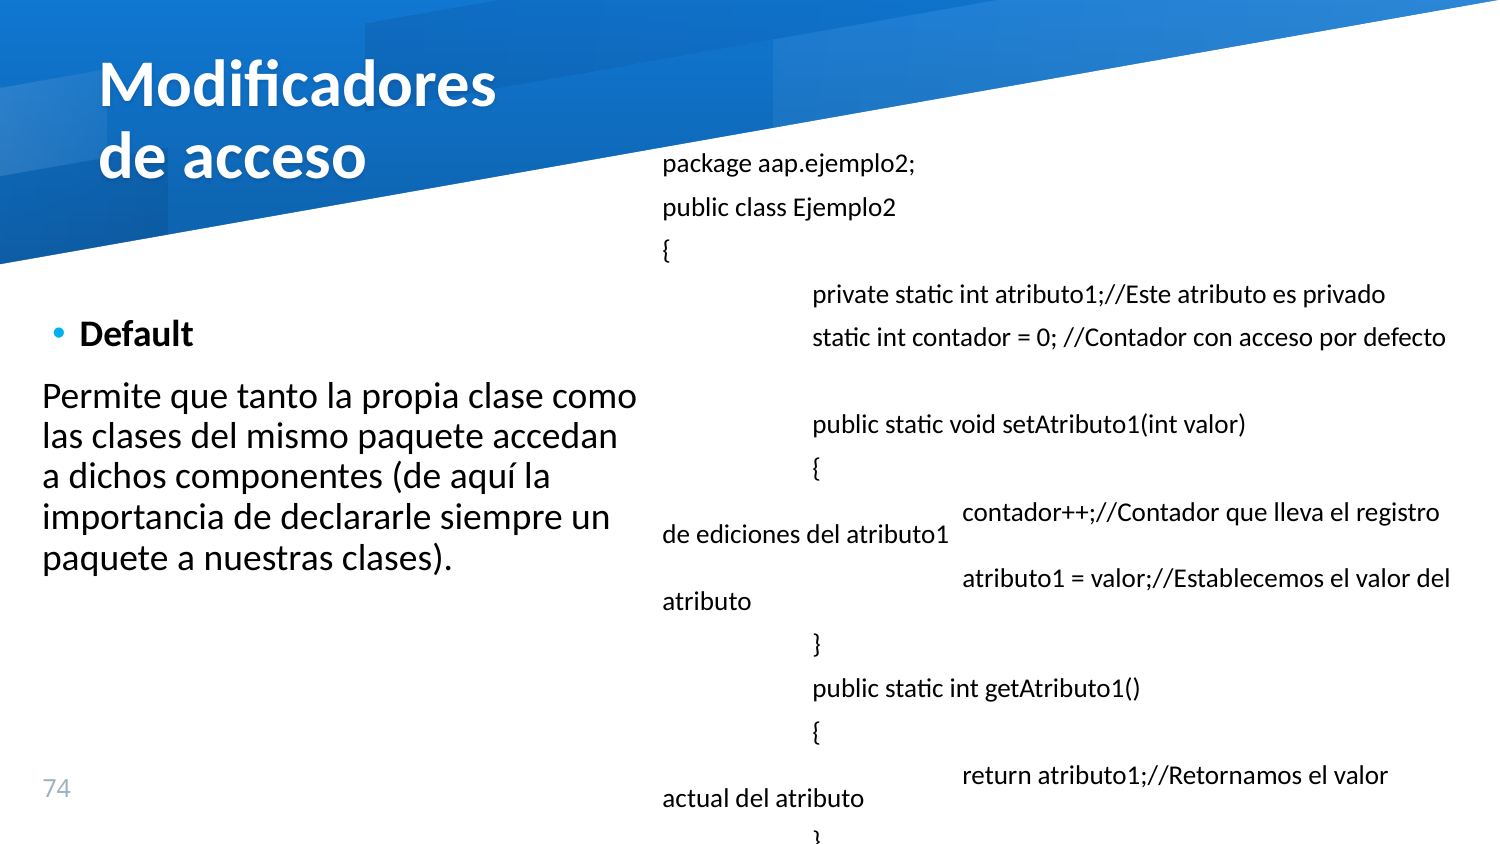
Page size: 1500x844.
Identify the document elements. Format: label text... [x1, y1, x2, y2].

slide_number 74 [42, 766, 122, 807]
list package aap.ejemplo2; public class Ejemplo2 { private static int atributo1;//Este atributo es privado static int contador = 0; //Contador con acceso por defecto public static void setAtributo1(int valor) { contador++;//Contador que lleva el registro de ediciones del atributo1 atributo1 = valor;//Establecemos el valor del atributo } public static int getAtributo1() { return atributo1;//Retornamos el valor actual del atributo } } [647, 108, 1472, 586]
list Default Permite que tanto la propia clase como las clases del mismo paquete accedan a dichos componentes (de aquí la importancia de declararle siempre un paquete a nuestras clases). [26, 306, 660, 690]
title Modificadores de acceso [83, 39, 545, 203]
